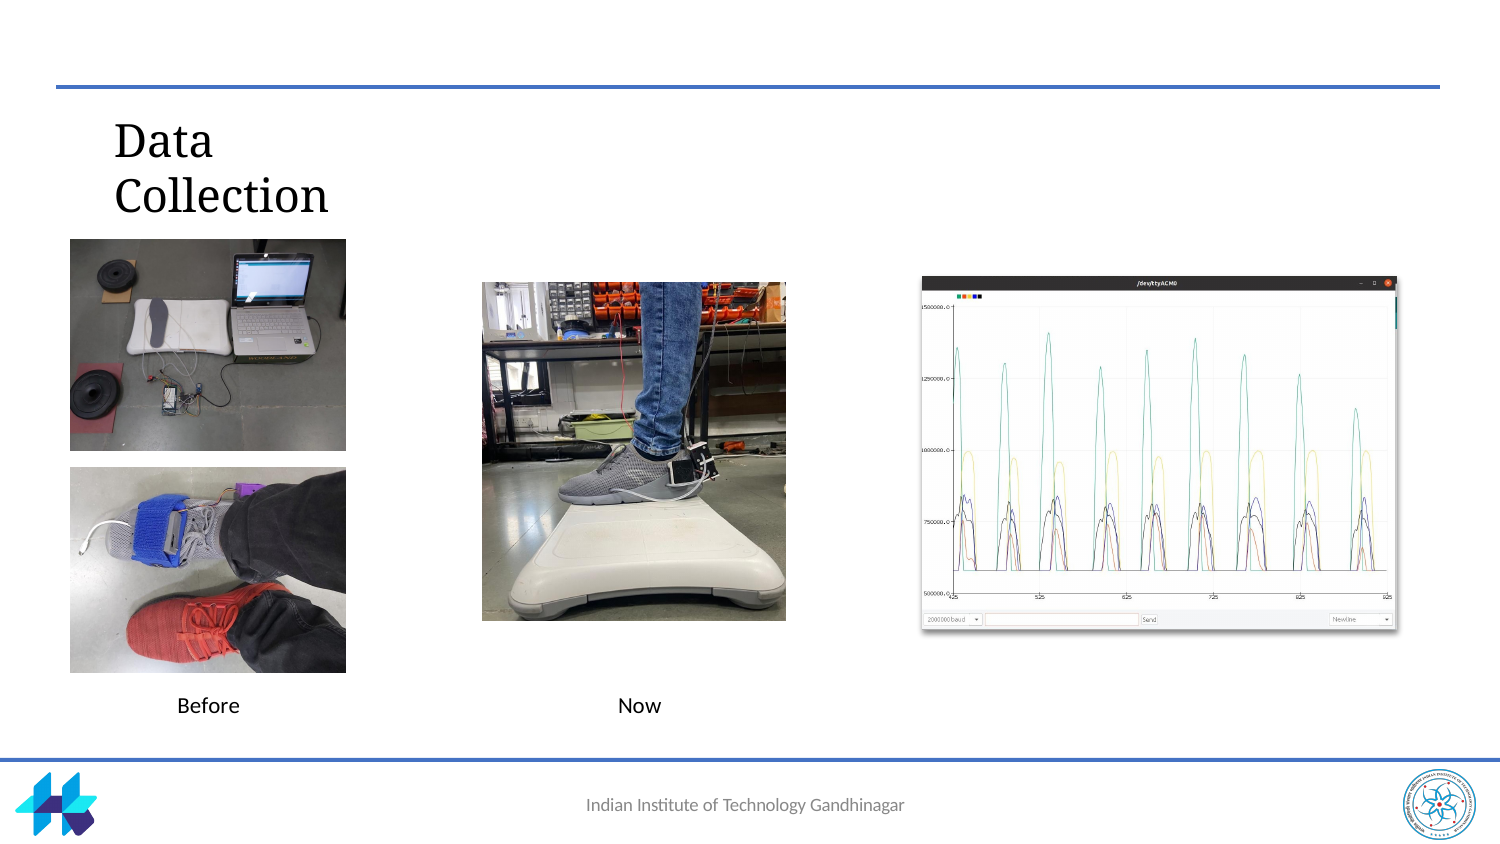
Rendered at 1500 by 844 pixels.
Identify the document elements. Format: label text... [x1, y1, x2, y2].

picture [1403, 769, 1476, 840]
text_box Now [616, 688, 664, 719]
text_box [912, 269, 1407, 643]
text_box Indian Institute of Technology Gandhinagar [584, 795, 915, 816]
text_box Before [175, 688, 241, 719]
picture [70, 238, 346, 451]
picture [70, 467, 346, 673]
picture [15, 772, 47, 836]
picture [36, 772, 97, 836]
title Data Collection [111, 110, 428, 253]
picture [1449, 814, 1476, 840]
picture [482, 281, 786, 621]
picture [1449, 769, 1476, 795]
picture [1403, 769, 1430, 795]
